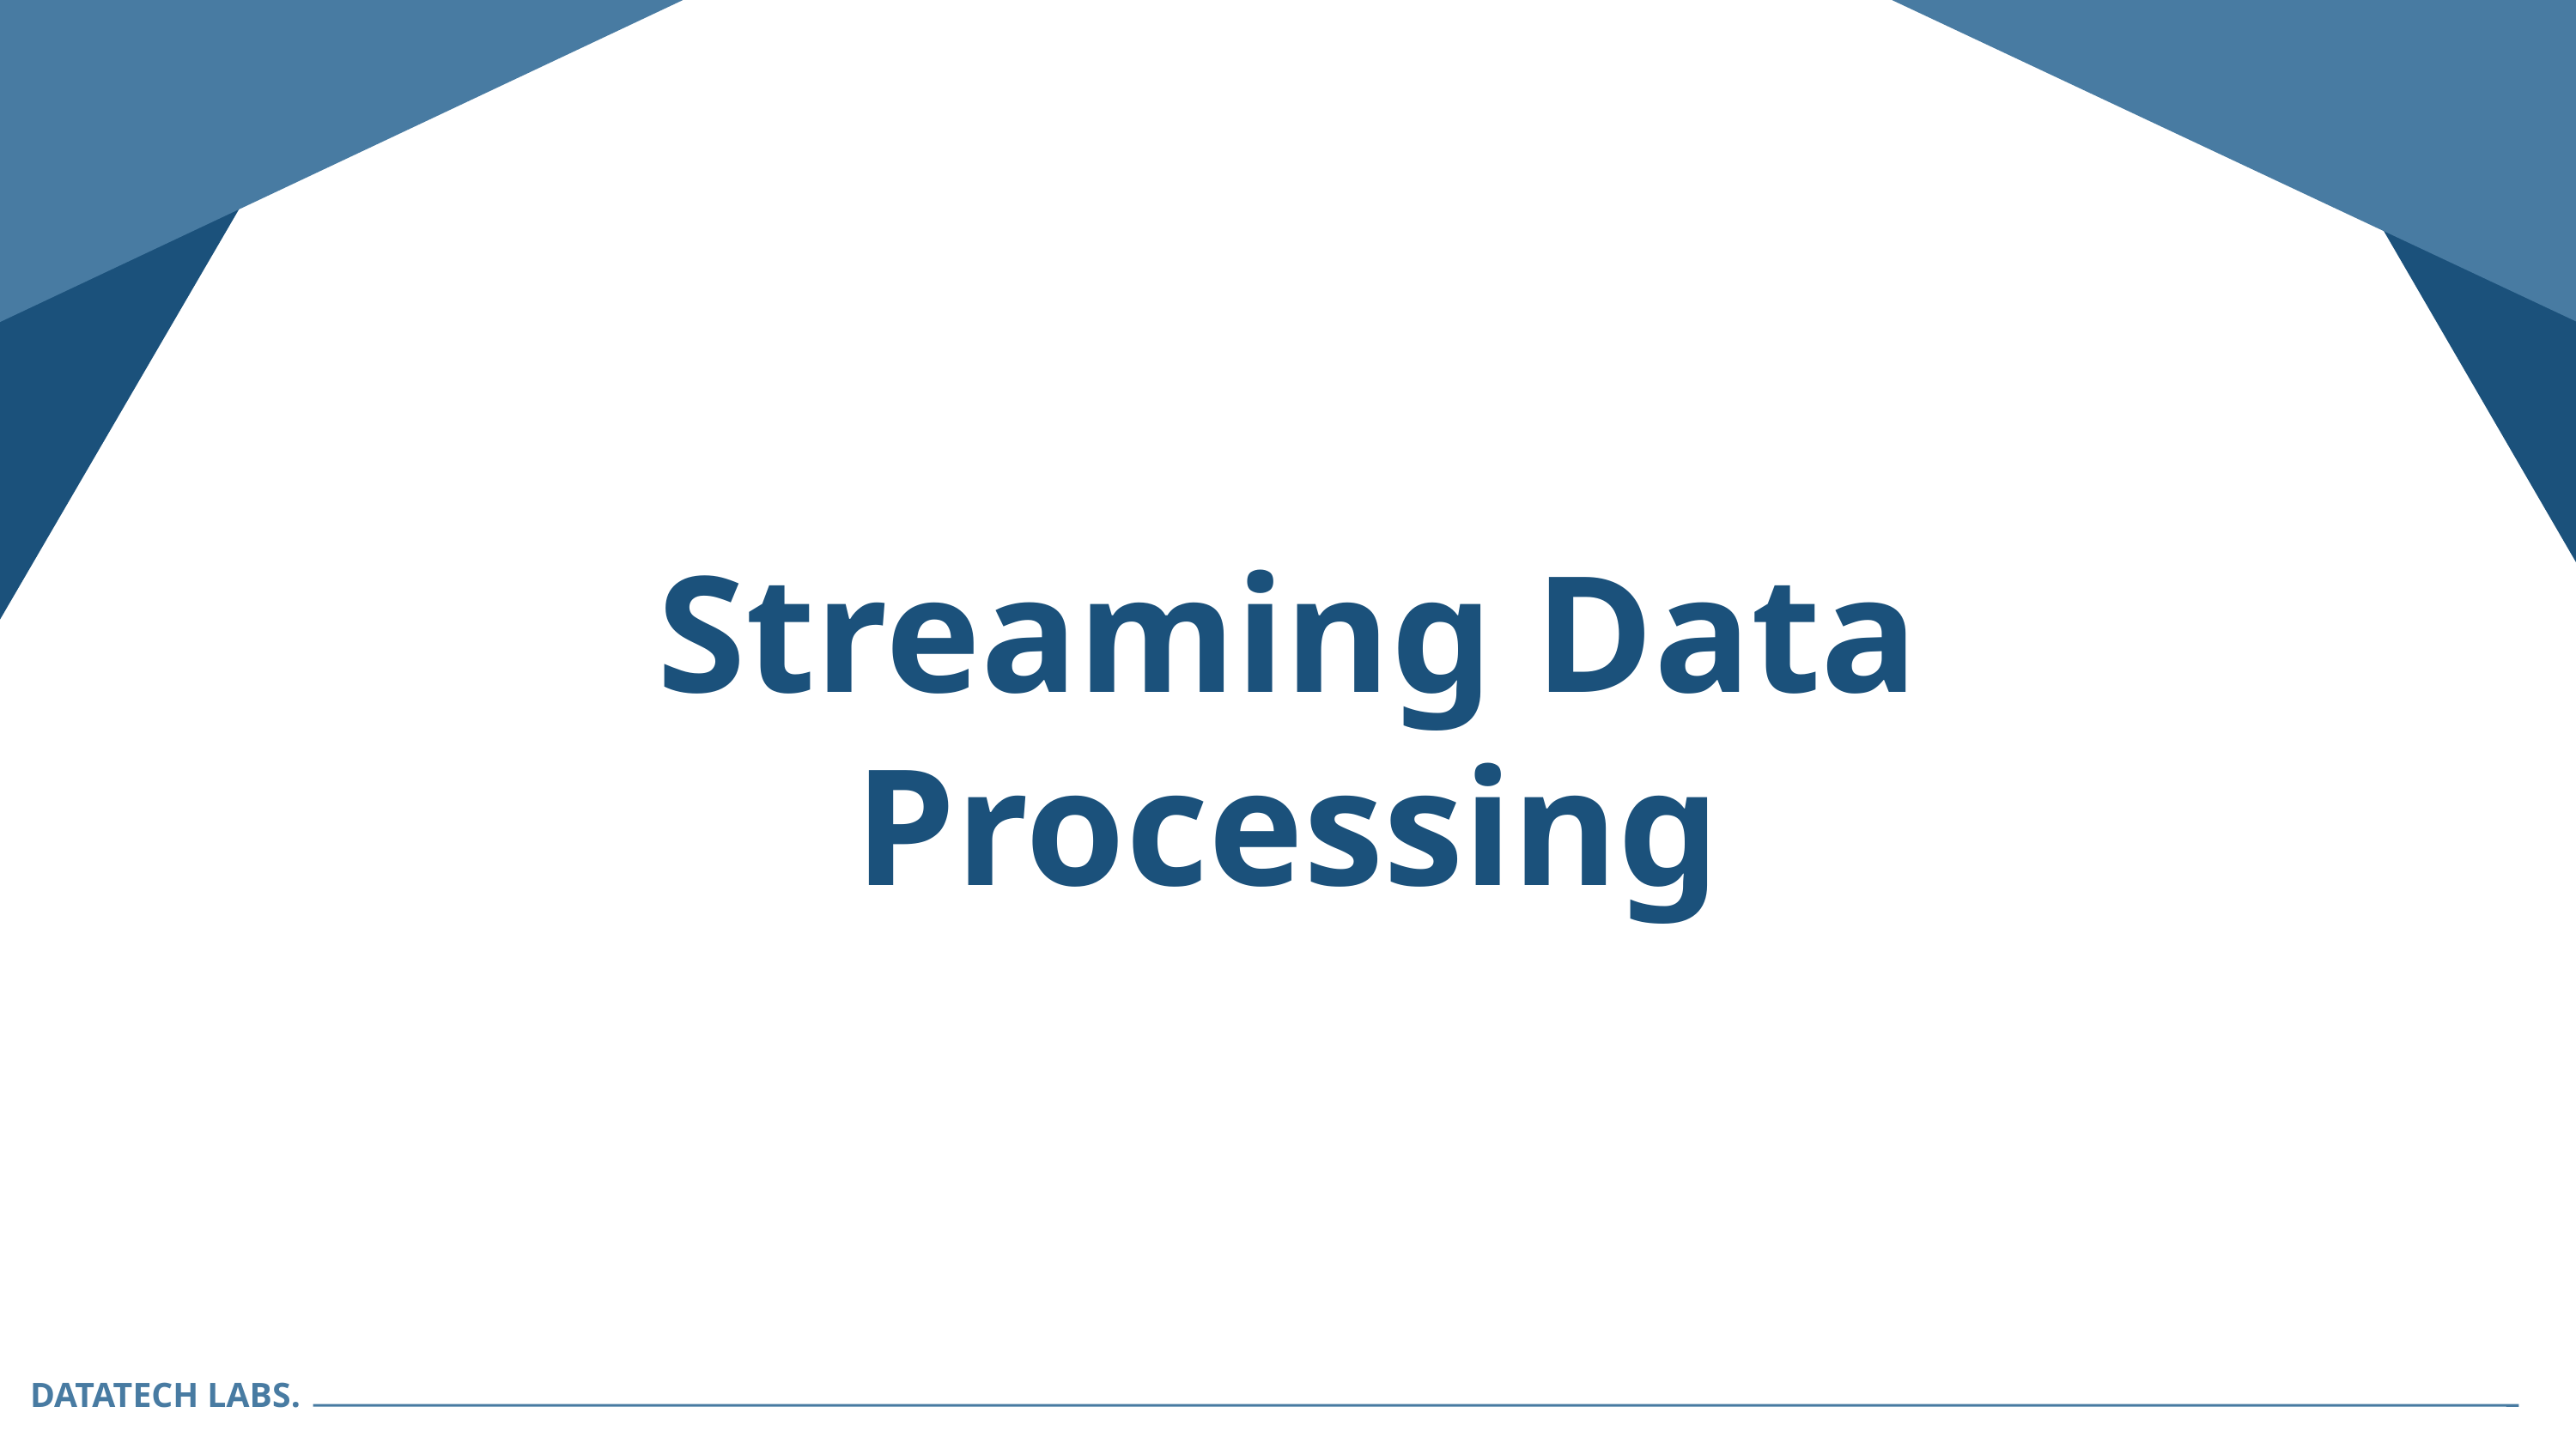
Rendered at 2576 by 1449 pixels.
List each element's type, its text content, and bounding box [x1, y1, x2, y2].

text_box DATATECH LABS. [29, 1373, 313, 1414]
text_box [2386, 0, 2576, 542]
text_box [131, 0, 433, 415]
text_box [2146, 0, 2453, 412]
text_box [0, 0, 199, 610]
text_box Streaming Data Processing [557, 530, 2019, 918]
